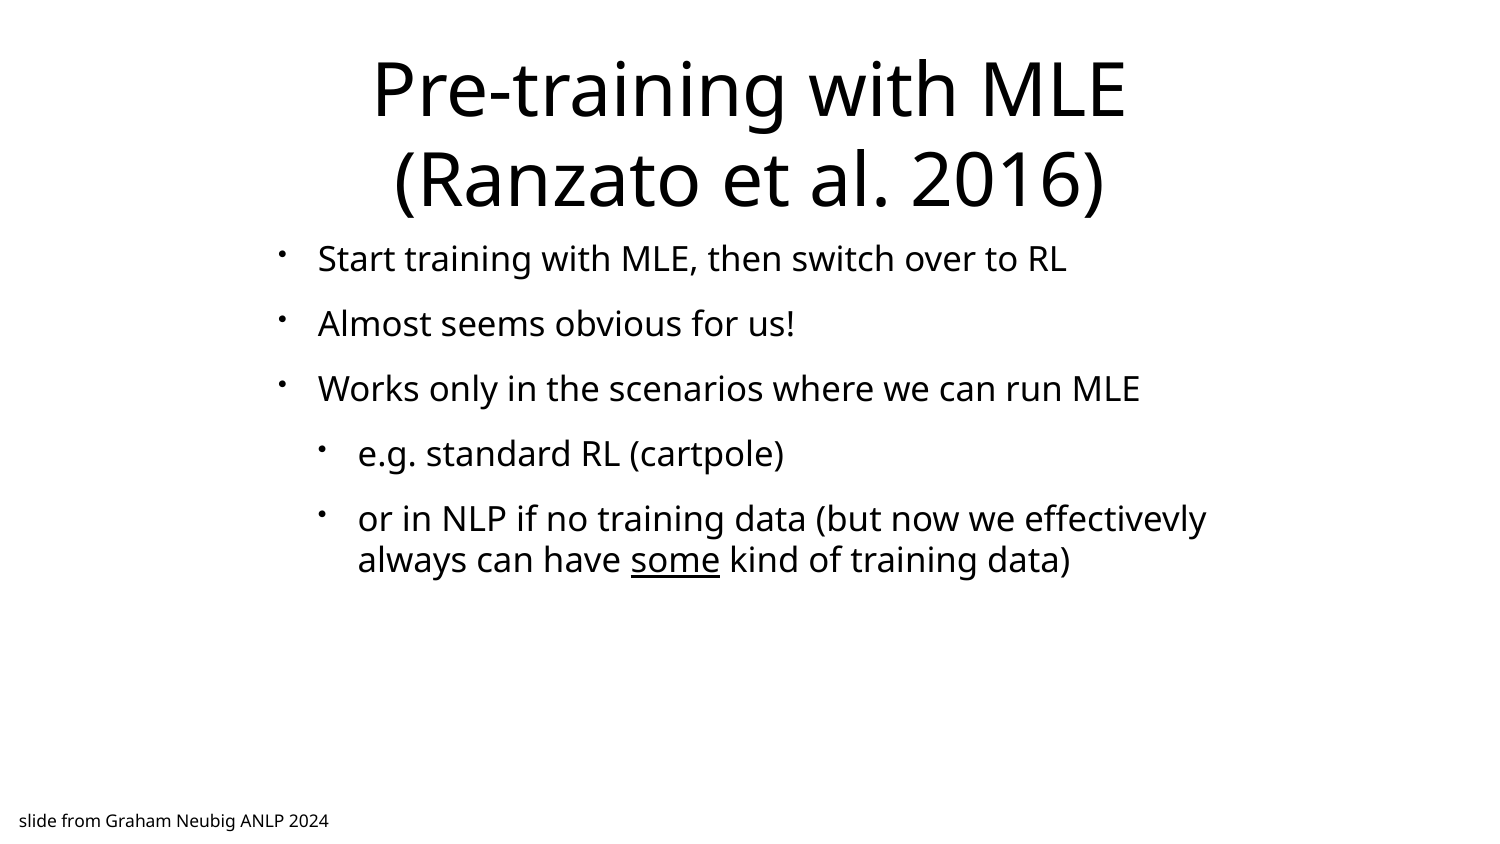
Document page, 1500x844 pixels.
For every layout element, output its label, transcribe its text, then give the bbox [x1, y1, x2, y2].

list Start training with MLE, then switch over to RL Almost seems obvious for us! Works only in the scenarios where we can run MLE e.g. standard RL (cartpole) or in NLP if no training data (but now we effectivevly always can have some kind of training data) [269, 224, 1231, 592]
title Pre-training with MLE (Ranzato et al. 2016) [109, 37, 1391, 226]
